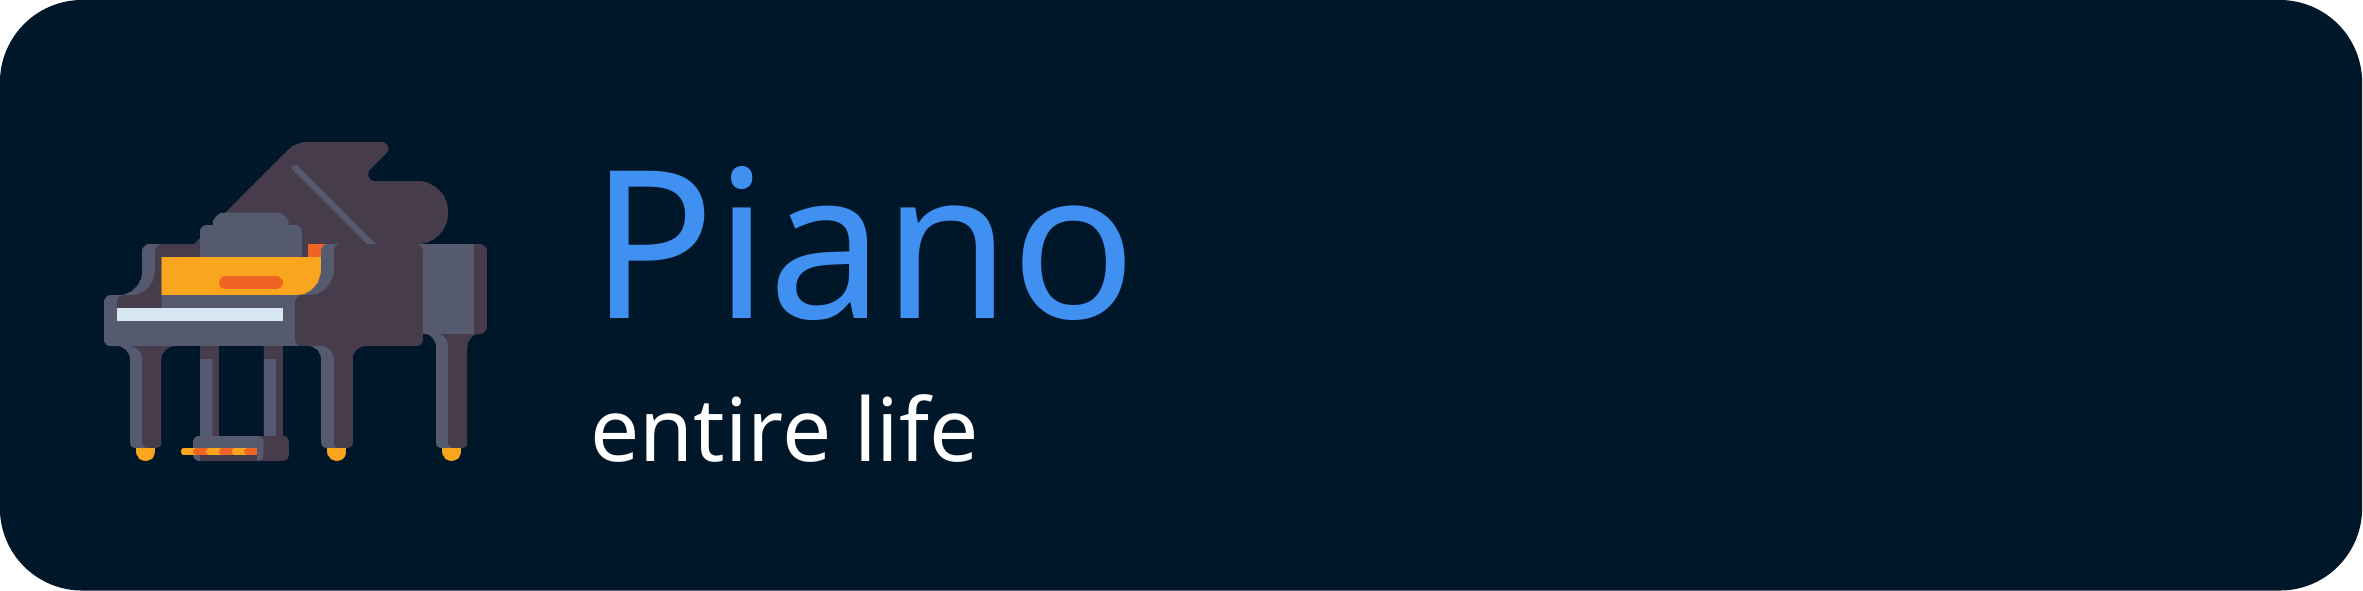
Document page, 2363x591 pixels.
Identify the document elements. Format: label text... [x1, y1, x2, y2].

picture [91, 91, 499, 499]
text_box [0, 0, 2363, 591]
text_box Piano entire life [590, 111, 2271, 479]
